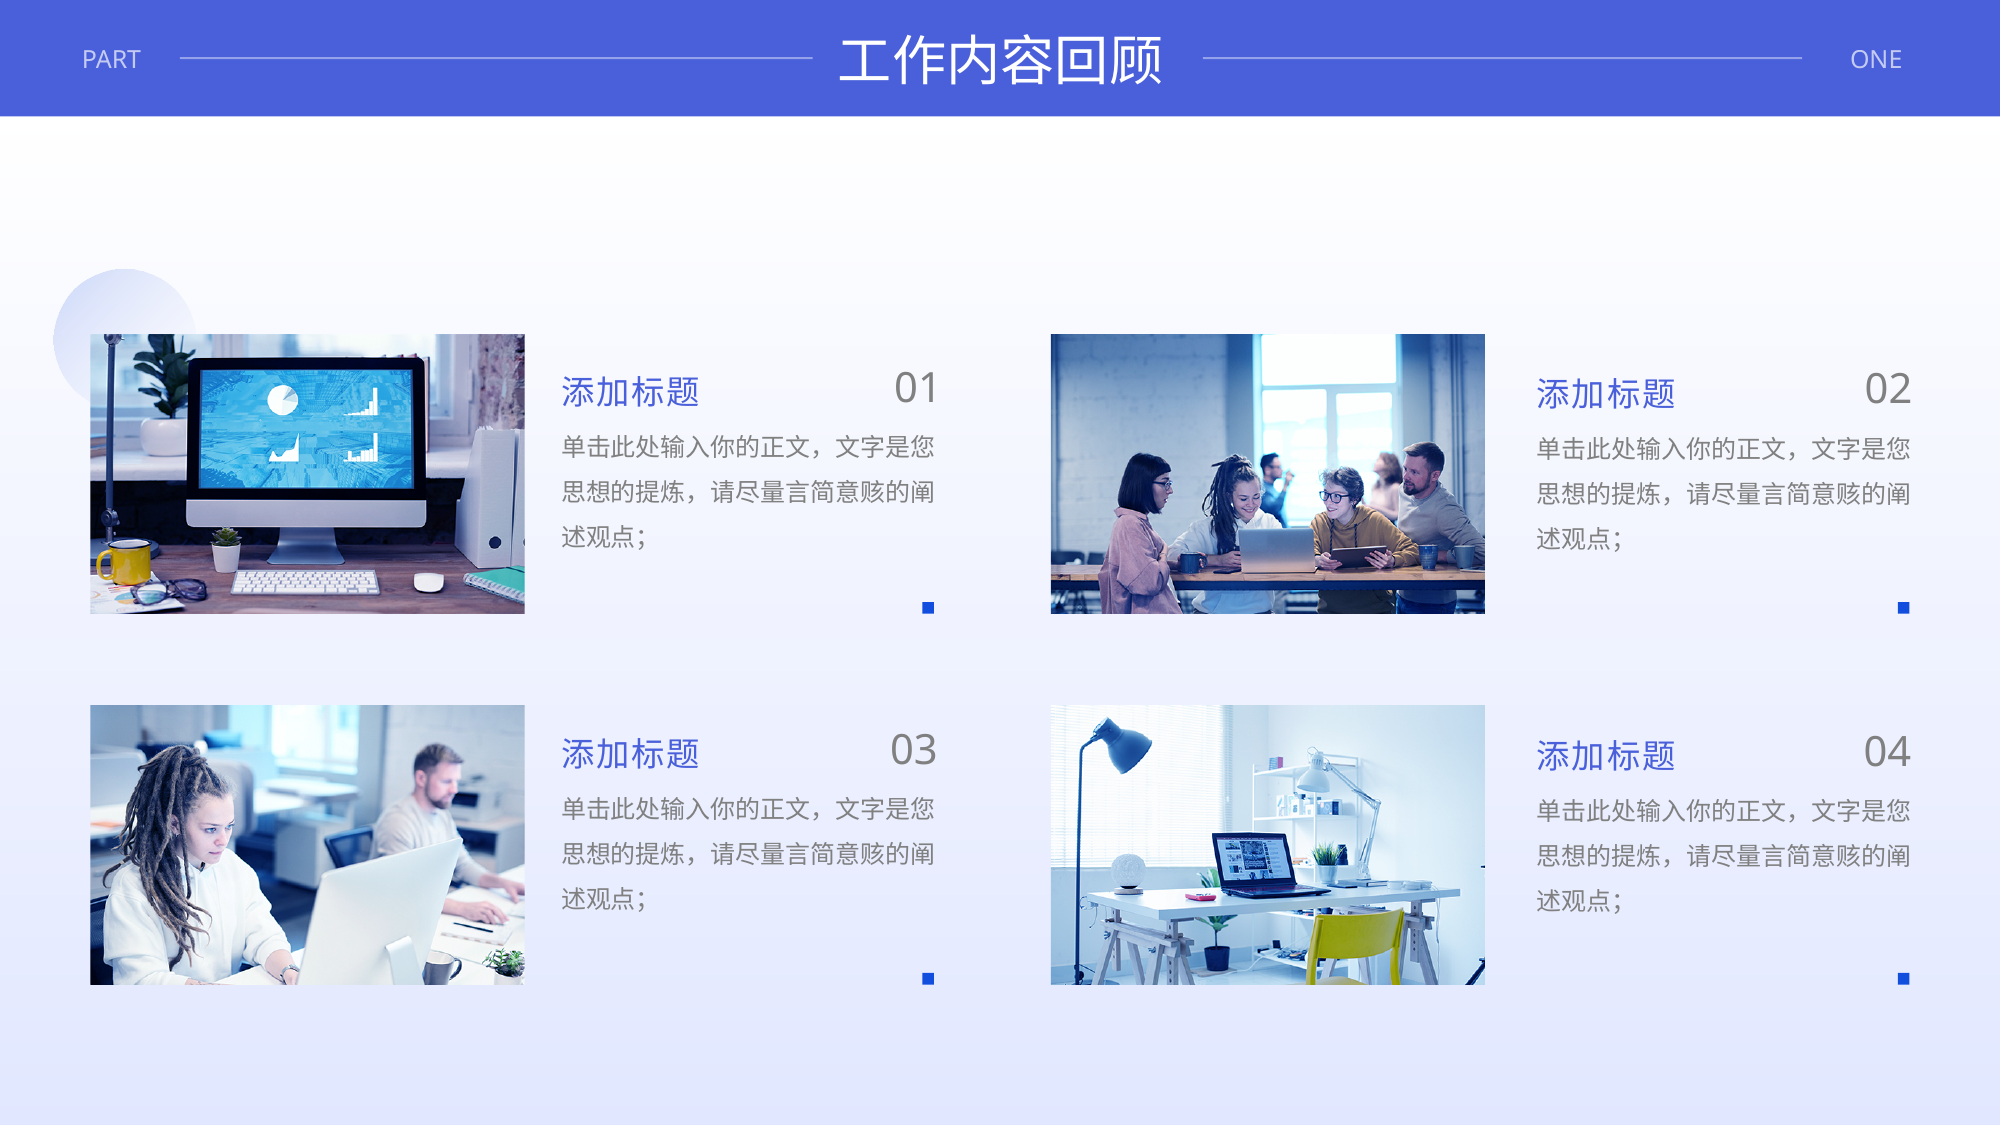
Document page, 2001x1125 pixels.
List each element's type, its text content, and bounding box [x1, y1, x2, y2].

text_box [546, 353, 963, 614]
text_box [546, 715, 963, 985]
text_box 工作内容回顾 [1, 18, 2000, 99]
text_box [1522, 717, 1938, 985]
text_box [1050, 704, 1486, 986]
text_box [1522, 354, 1938, 614]
text_box [89, 333, 526, 615]
text_box [89, 704, 526, 986]
text_box [52, 267, 197, 403]
text_box [1050, 333, 1486, 615]
text_box PART [67, 36, 596, 81]
text_box ONE [1494, 36, 1918, 81]
